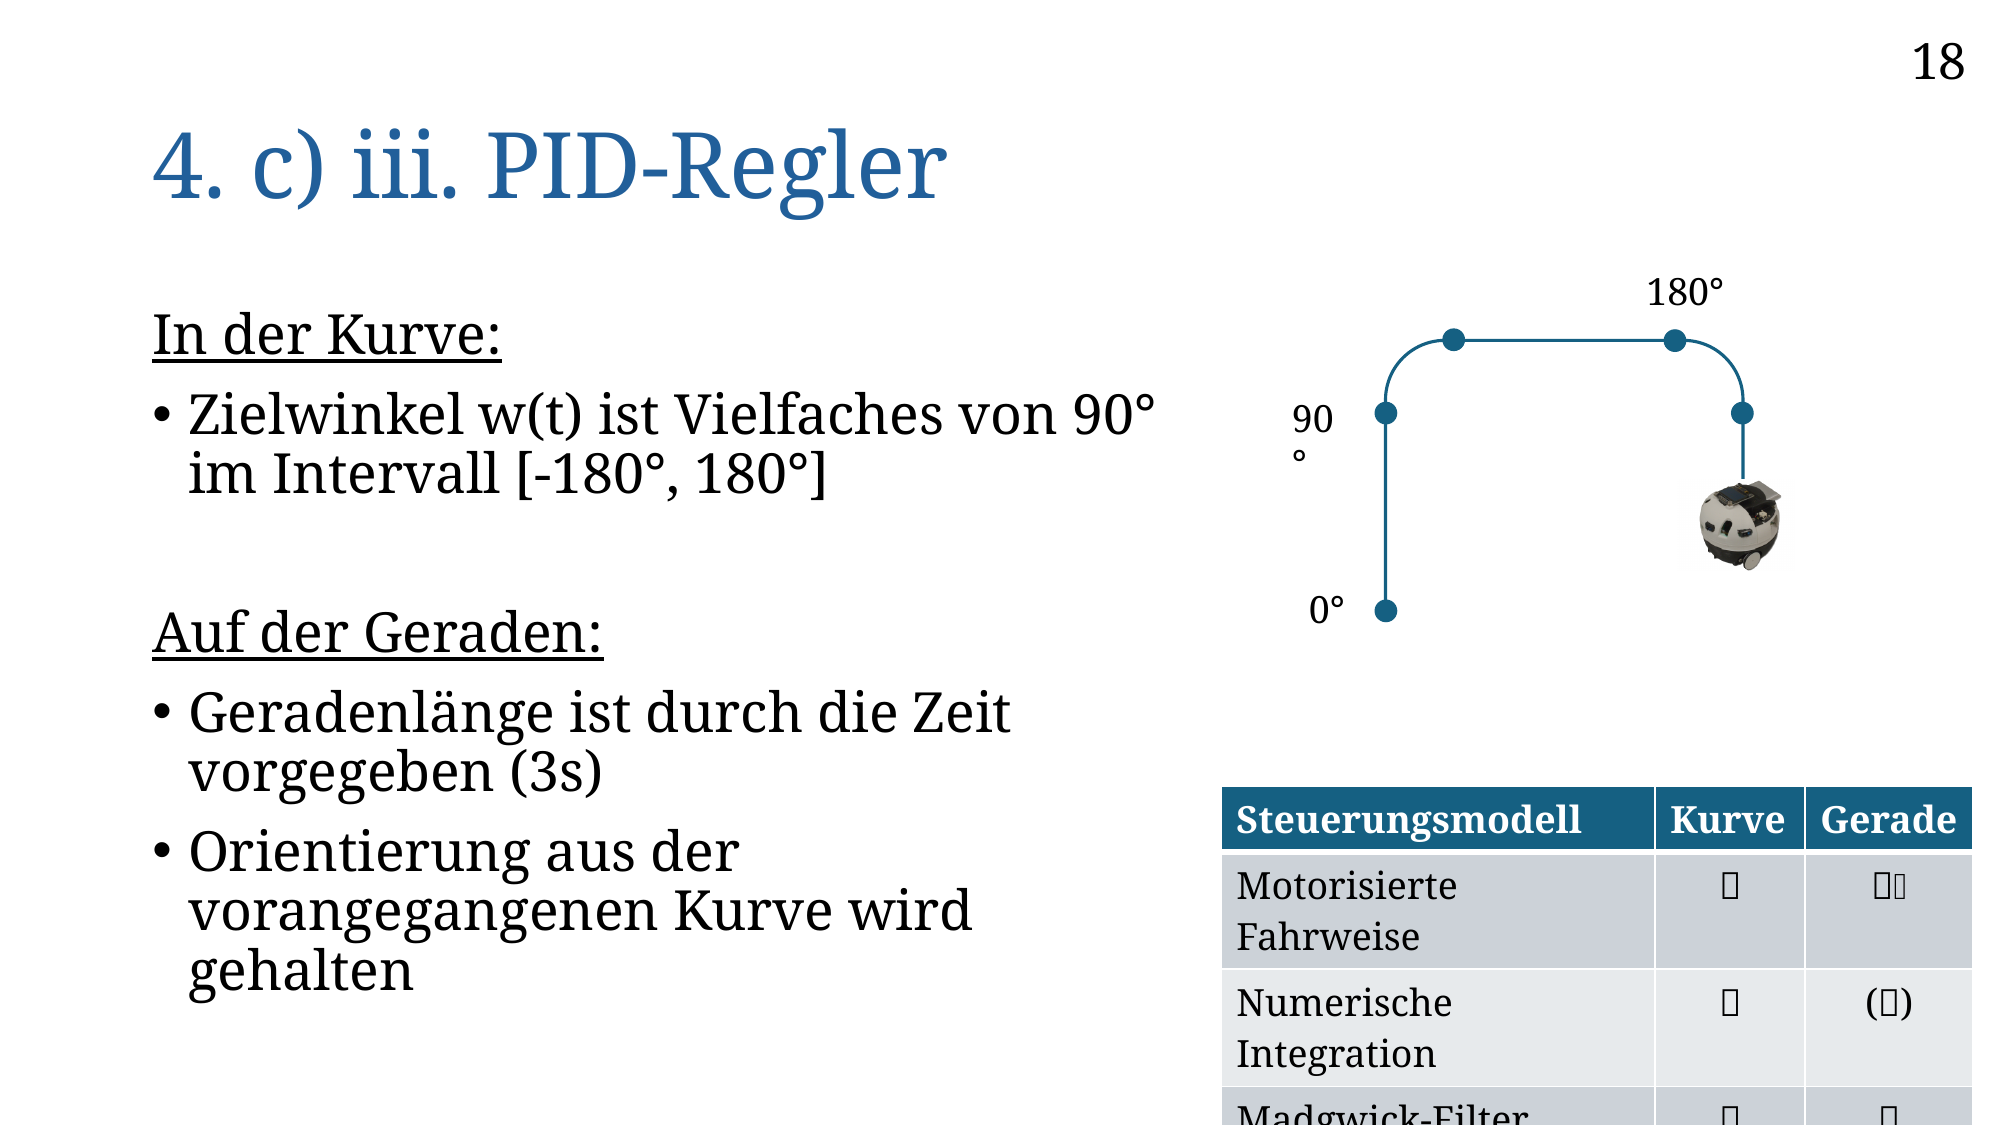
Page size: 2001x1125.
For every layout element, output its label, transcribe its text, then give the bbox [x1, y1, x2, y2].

text_box 18 [1896, 21, 2000, 105]
table_cell  [1656, 855, 1804, 968]
table_header Steuerungsmodell [1222, 787, 1654, 849]
table_header Kurve [1656, 787, 1804, 849]
table_cell  [1656, 1087, 1804, 1125]
table_cell Madgwick-Filter [1222, 1087, 1654, 1125]
table_cell  [1806, 855, 1972, 968]
table_cell Numerische Integration [1222, 970, 1654, 1086]
title 4. c) iii. PID-Regler [137, 59, 1863, 278]
table_cell Motorisierte Fahrweise [1222, 855, 1654, 968]
list In der Kurve: Zielwinkel w(t) ist Vielfaches von 90° im Intervall [-180°, 180°] Auf der Geraden: Geradenlänge ist durch die Zeit vorgegeben (3s) Orientierung aus der vorangegangenen Kurve wird gehalten [137, 299, 1195, 1014]
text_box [1276, 260, 1796, 718]
table_cell  [1656, 970, 1804, 1086]
table_cell () [1806, 970, 1972, 1086]
table_header Gerade [1806, 787, 1972, 849]
table_cell  [1806, 1087, 1972, 1125]
